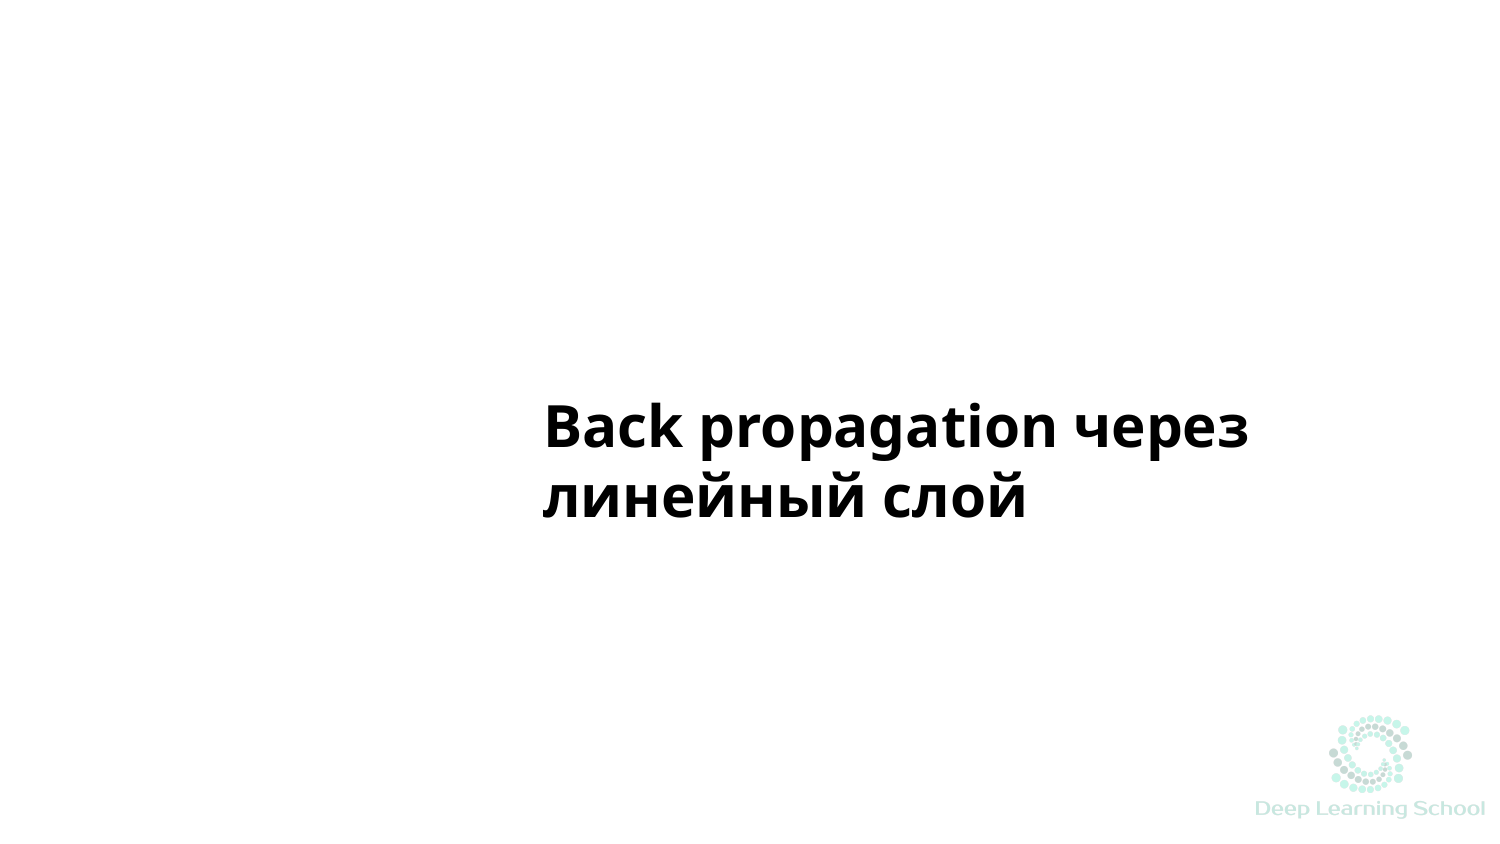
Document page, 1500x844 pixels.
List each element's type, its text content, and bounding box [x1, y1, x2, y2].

title Back propagation через линейный слой [528, 269, 1295, 545]
picture [1242, 695, 1499, 844]
